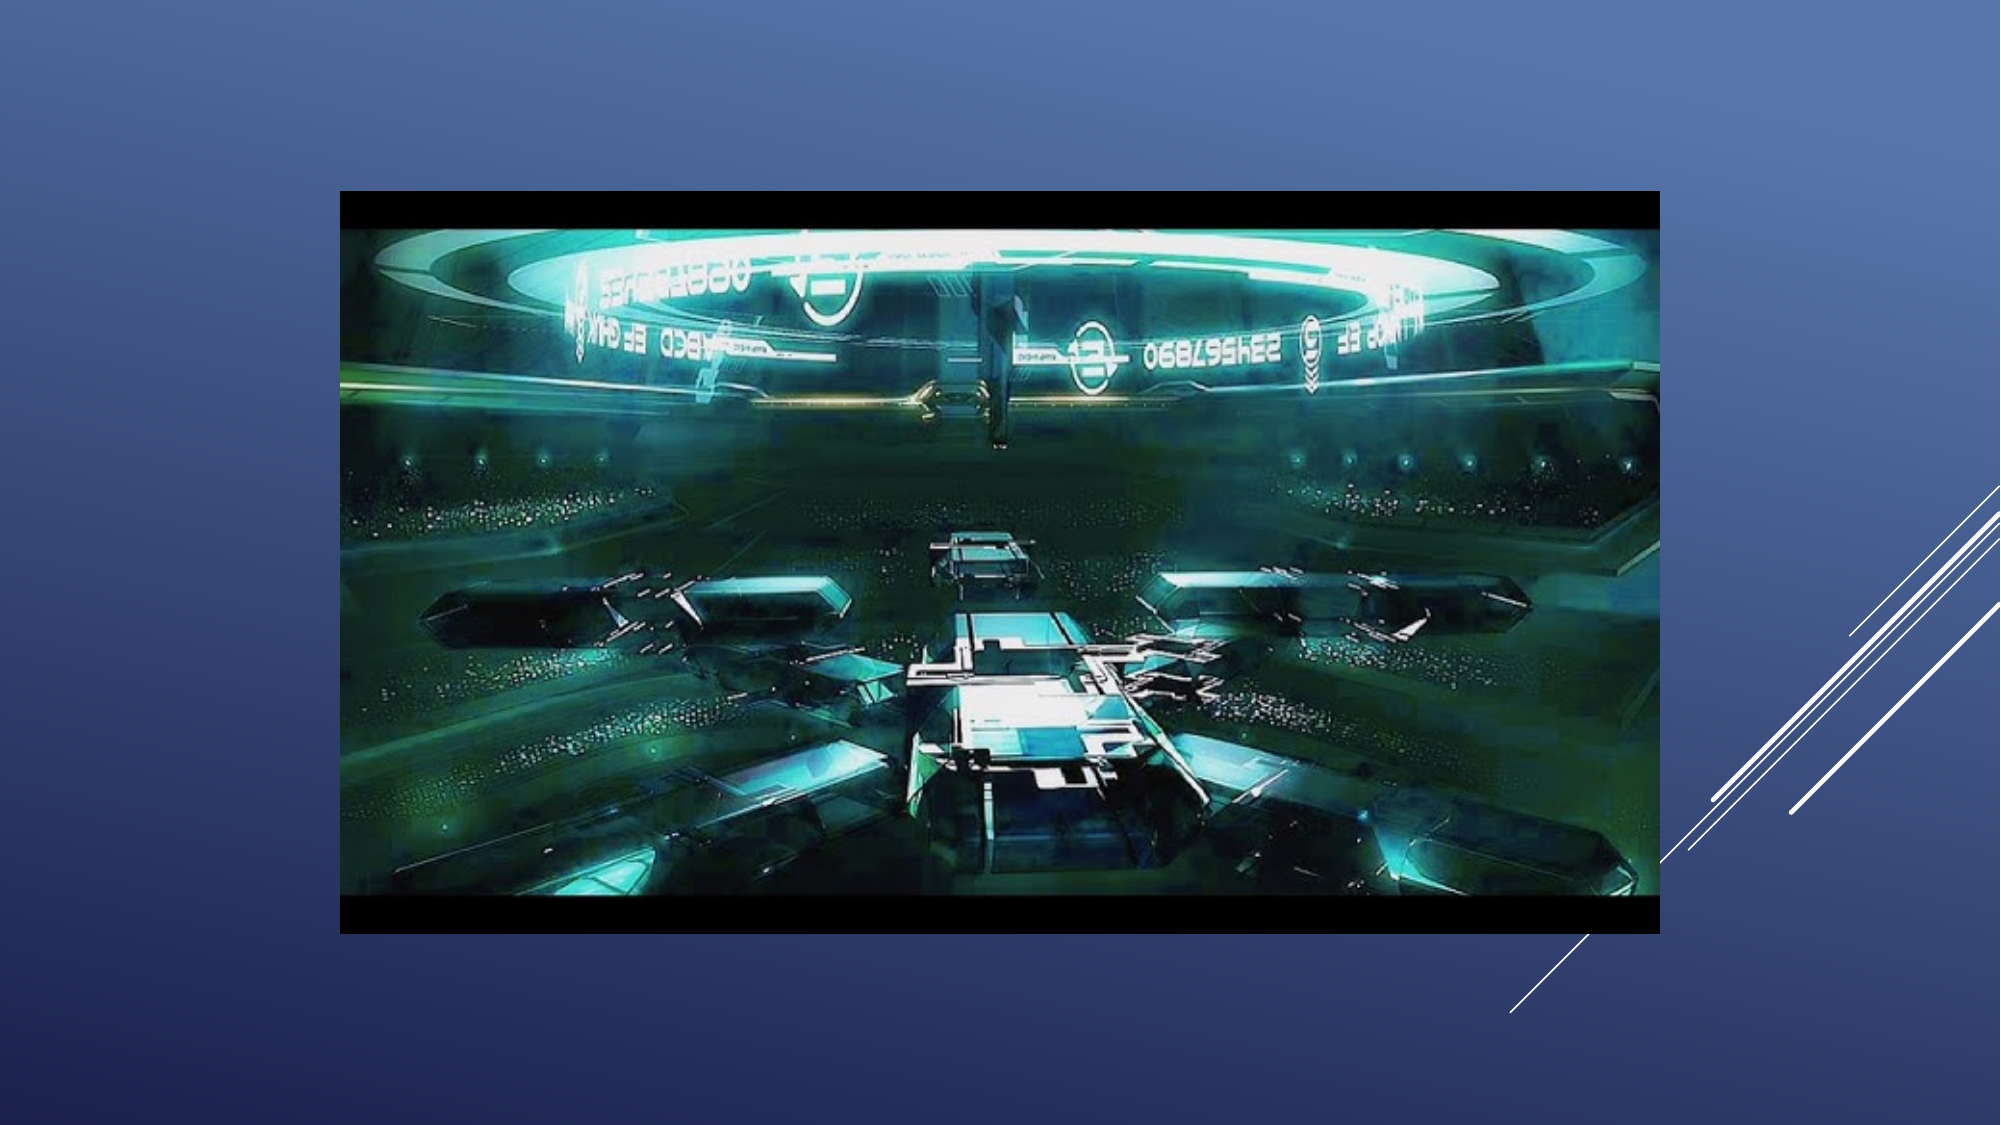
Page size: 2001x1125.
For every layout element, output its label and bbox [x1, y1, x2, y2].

picture [340, 191, 1660, 934]
